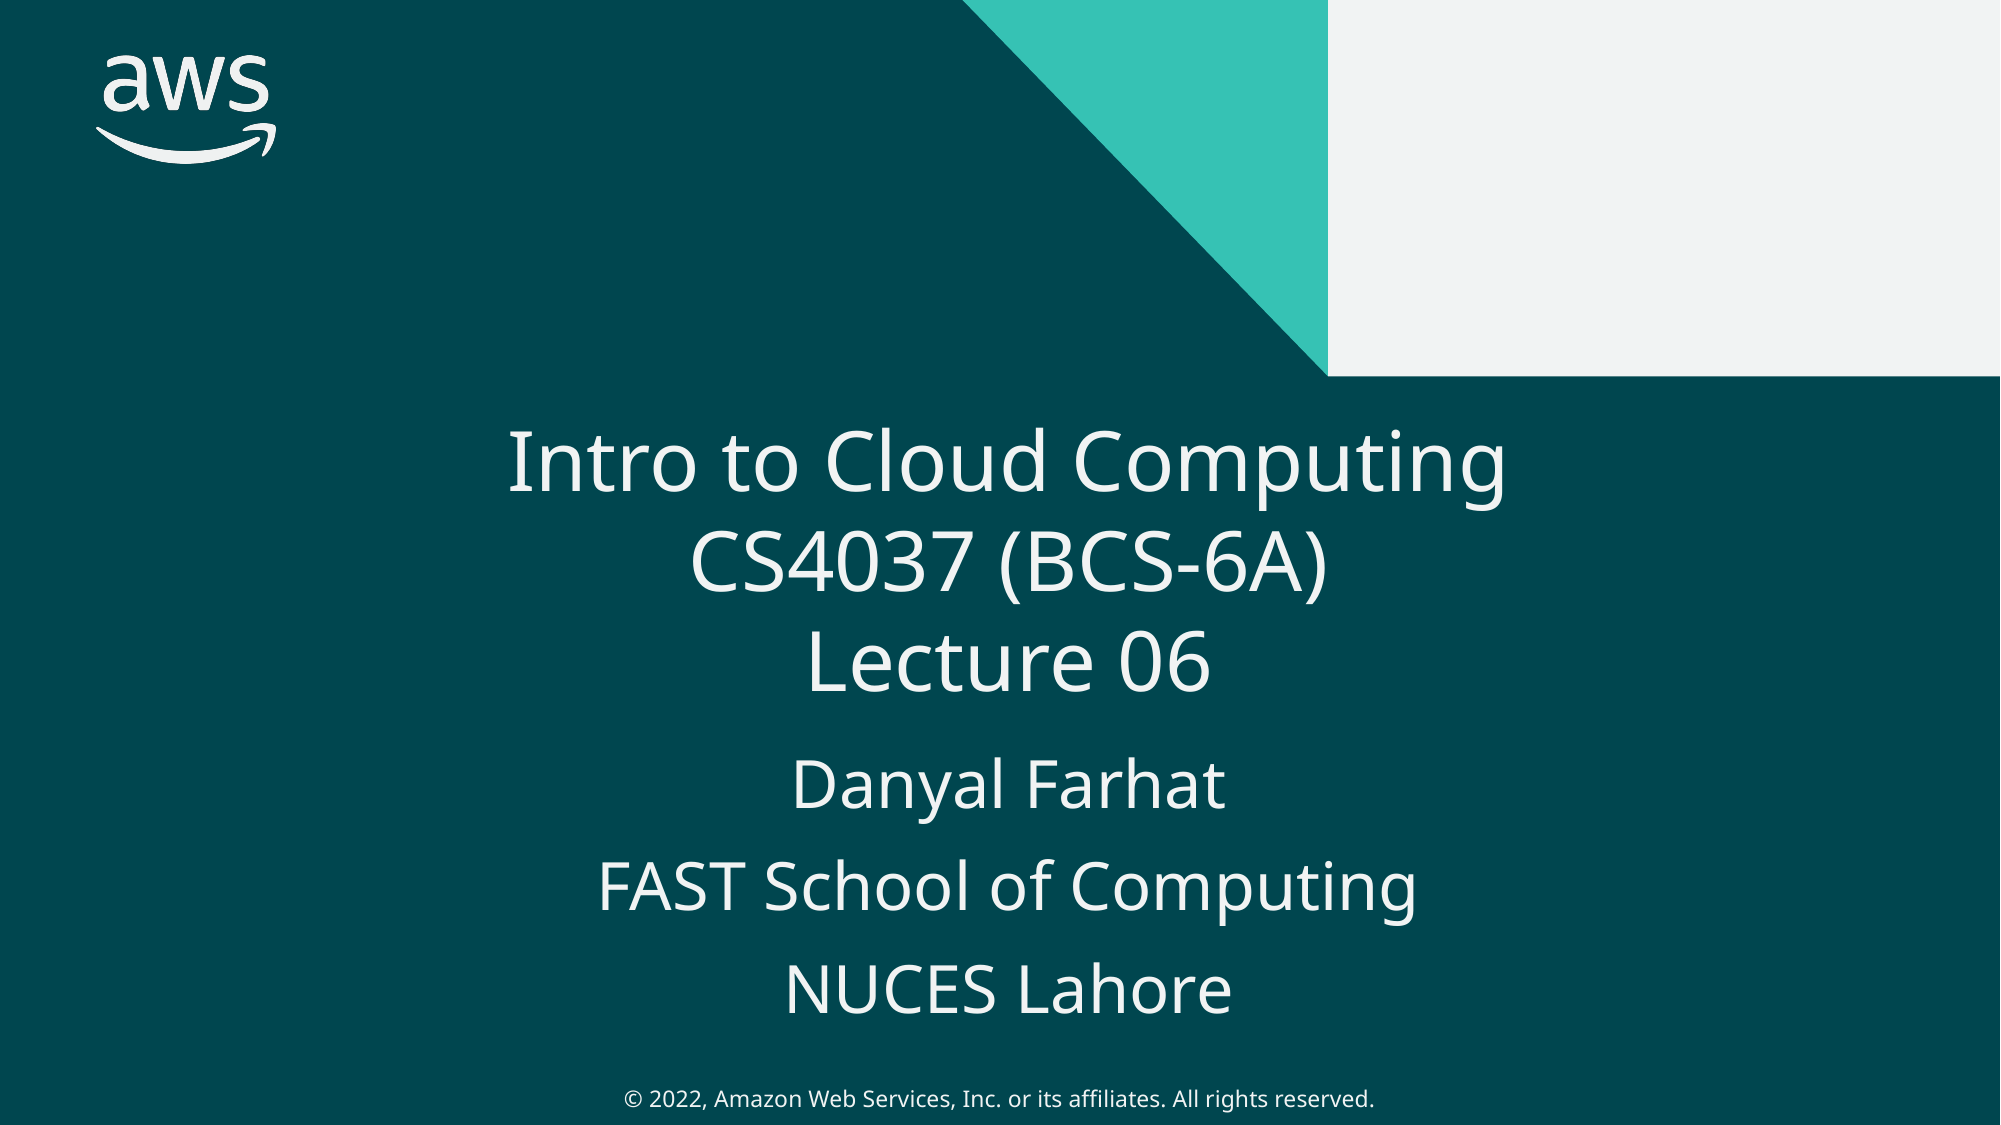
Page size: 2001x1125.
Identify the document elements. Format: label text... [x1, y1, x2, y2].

title Intro to Cloud Computing CS4037 (BCS-6A) Lecture 06 [60, 376, 1958, 716]
picture [96, 55, 276, 164]
subtitle Danyal Farhat FAST School of Computing NUCES Lahore [60, 733, 1958, 1017]
